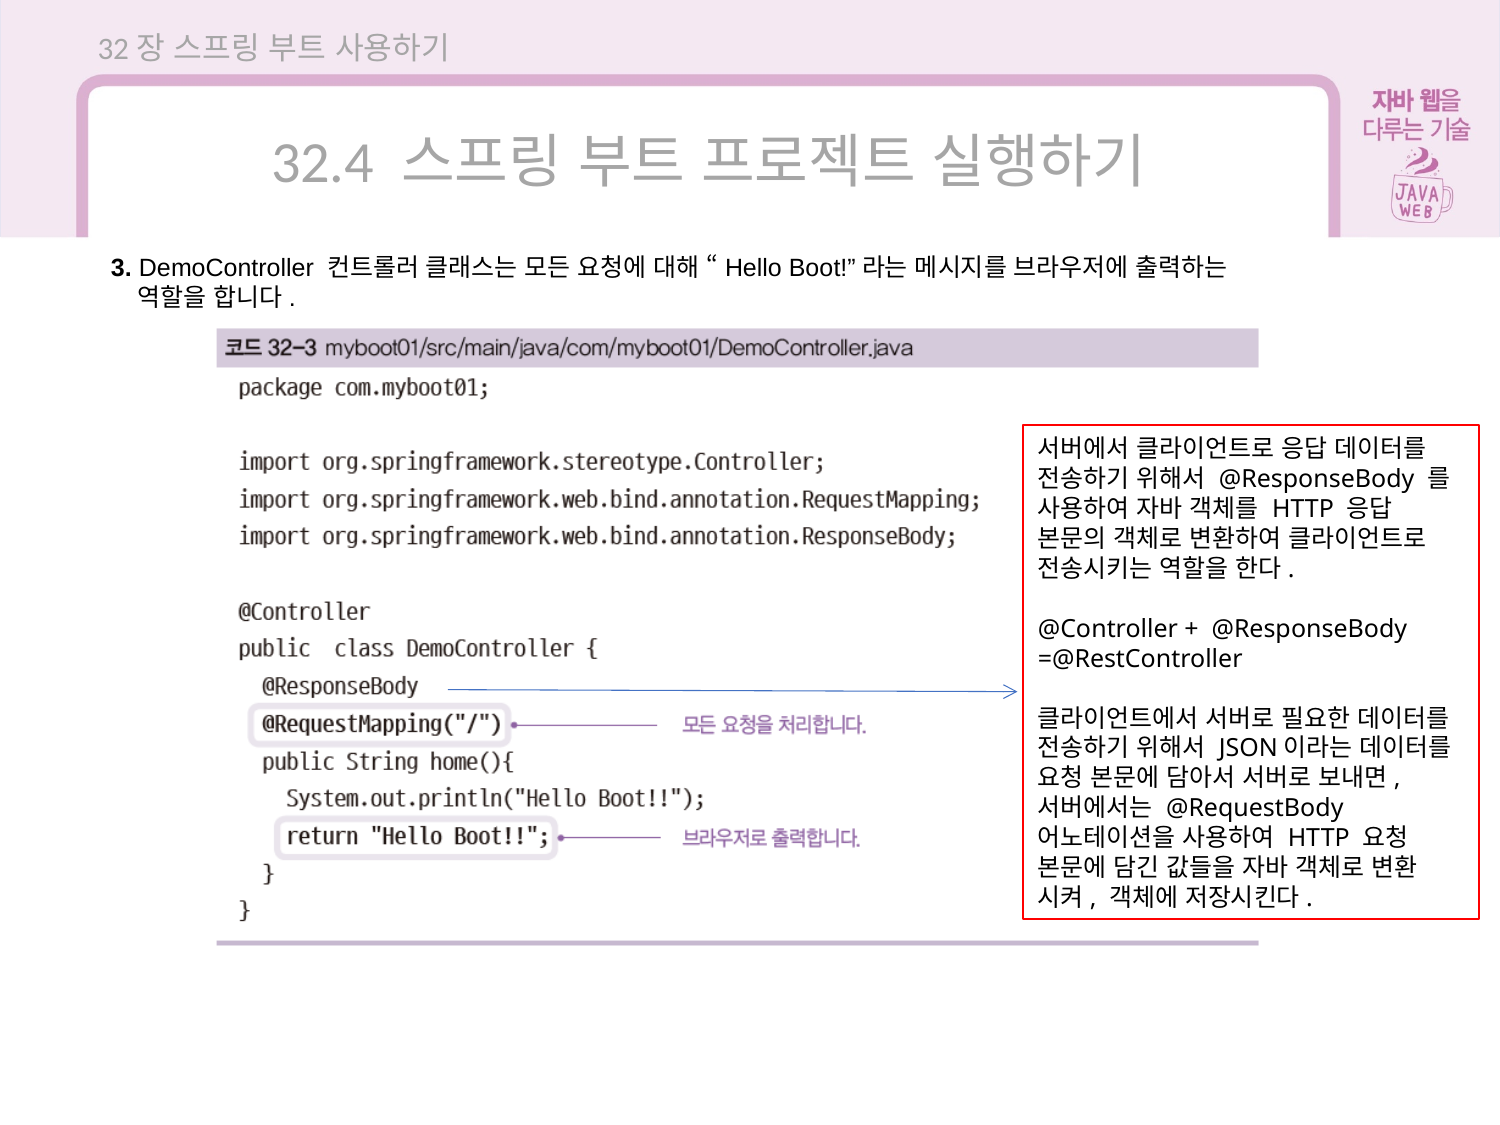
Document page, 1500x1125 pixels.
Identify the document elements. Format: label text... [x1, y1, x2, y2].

text_box 32장 스프링 부트 사용하기 [82, 0, 1133, 74]
picture [0, 0, 1500, 1125]
text_box 3. DemoController 컨트롤러 클래스는 모든 요청에 대해 “Hello Boot!”라는 메시지를 브라우저에 출력하는 역할을 합니다. [96, 244, 1321, 320]
text_box 32.4 스프링 부트 프로젝트 실행하기 [96, 117, 1321, 202]
text_box 서버에서 클라이언트로 응답 데이터를 전송하기 위해서 @ResponseBody 를 사용하여 자바 객체를 HTTP 응답 본문의 객체로 변환하여 클라이언트로 전송시키는 역할을 한다. @Controller + @ResponseBody =@RestController 클라이언트에서 서버로 필요한 데이터를 전송하기 위해서 JSON이라는 데이터를 요청 본문에 담아서 서버로 보내면, 서버에서는 @RequestBody 어노테이션을 사용하여 HTTP 요청 본문에 담긴 값들을 자바 객체로 변환 시켜, 객체에 저장시킨다. [1265, 425, 1480, 919]
